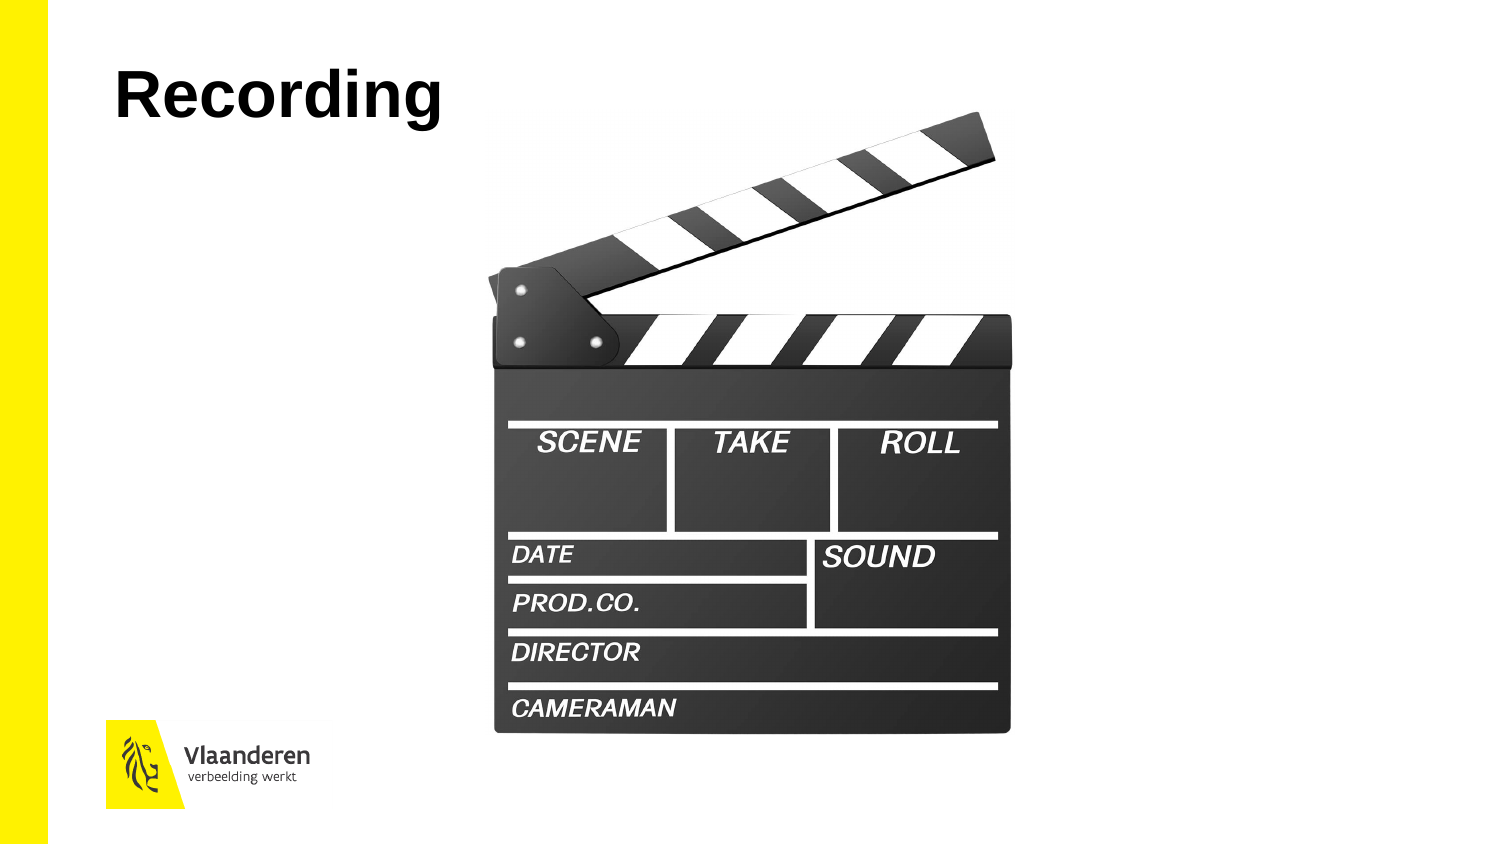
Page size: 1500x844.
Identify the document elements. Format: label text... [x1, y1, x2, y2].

picture [485, 108, 1015, 735]
picture [106, 720, 333, 809]
text_box Recording [103, 44, 1397, 167]
